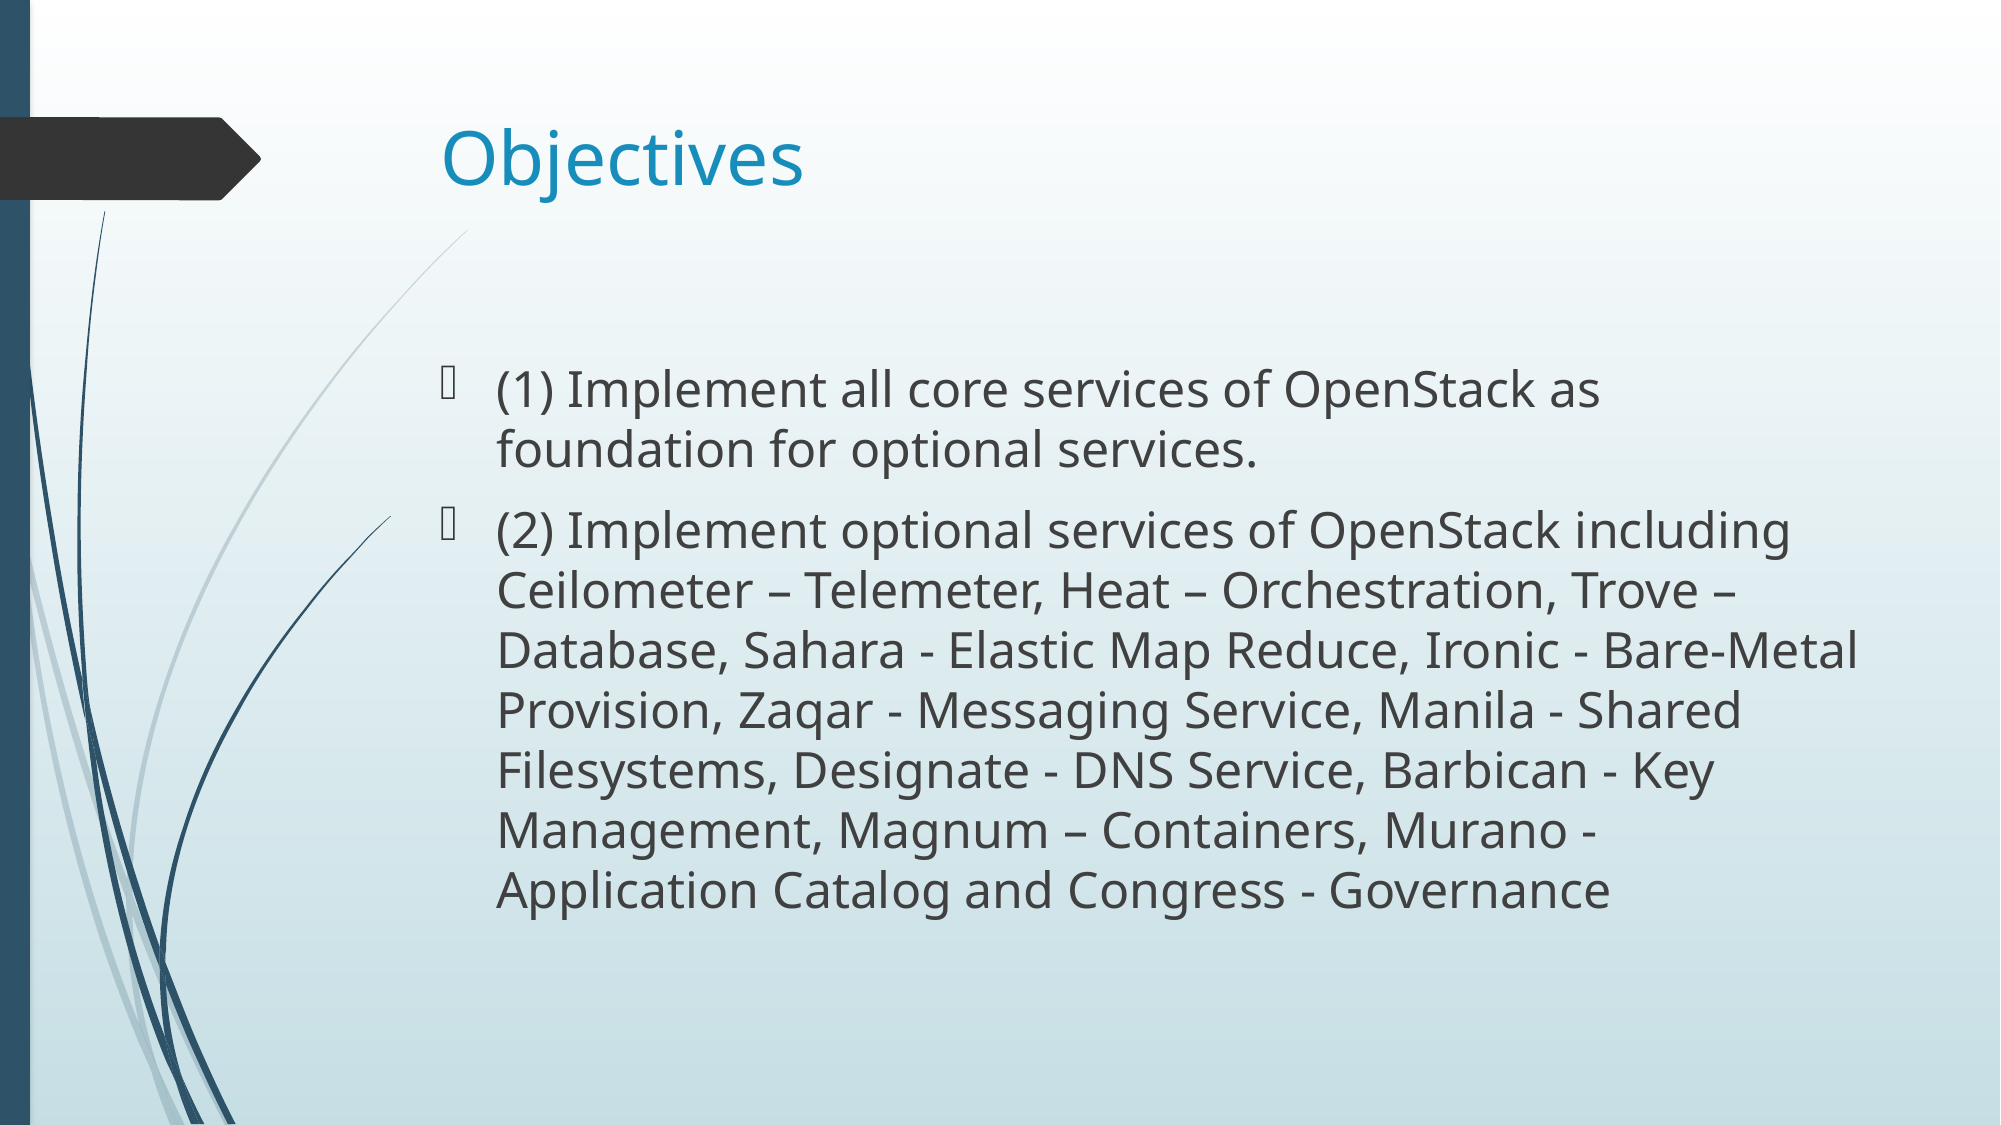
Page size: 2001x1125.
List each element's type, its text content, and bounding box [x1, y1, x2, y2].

title Objectives [425, 102, 1888, 313]
list (1) Implement all core services of OpenStack as foundation for optional services. (2) Implement optional services of OpenStack including Ceilometer – Telemeter, Heat – Orchestration, Trove – Database, Sahara - Elastic Map Reduce, Ironic - Bare-Metal Provision, Zaqar - Messaging Service, Manila - Shared Filesystems, Designate - DNS Service, Barbican - Key Management, Magnum – Containers, Murano - Application Catalog and Congress - Governance [424, 350, 1888, 970]
